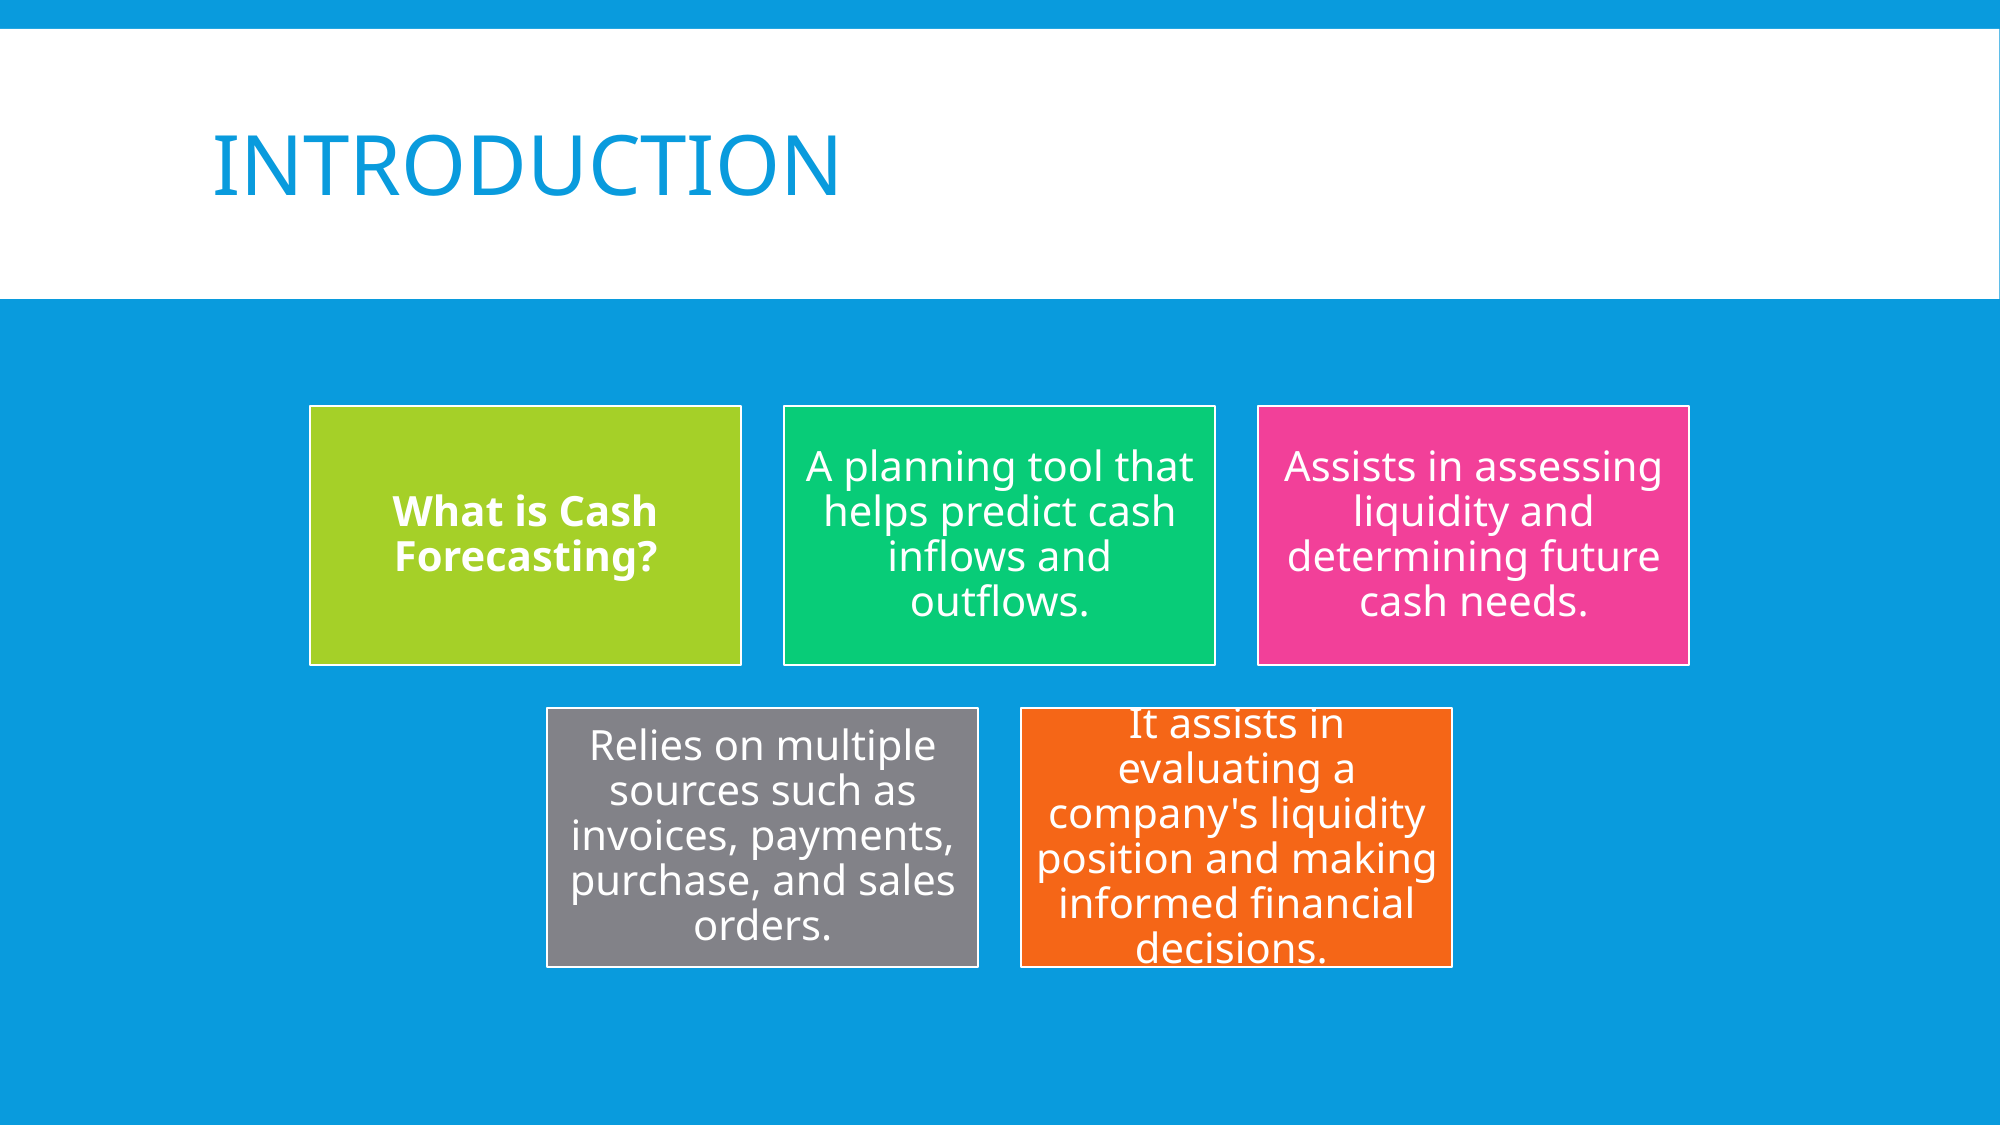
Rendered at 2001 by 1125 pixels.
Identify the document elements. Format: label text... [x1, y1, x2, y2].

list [197, 405, 1803, 967]
title Introduction [197, 46, 1803, 295]
